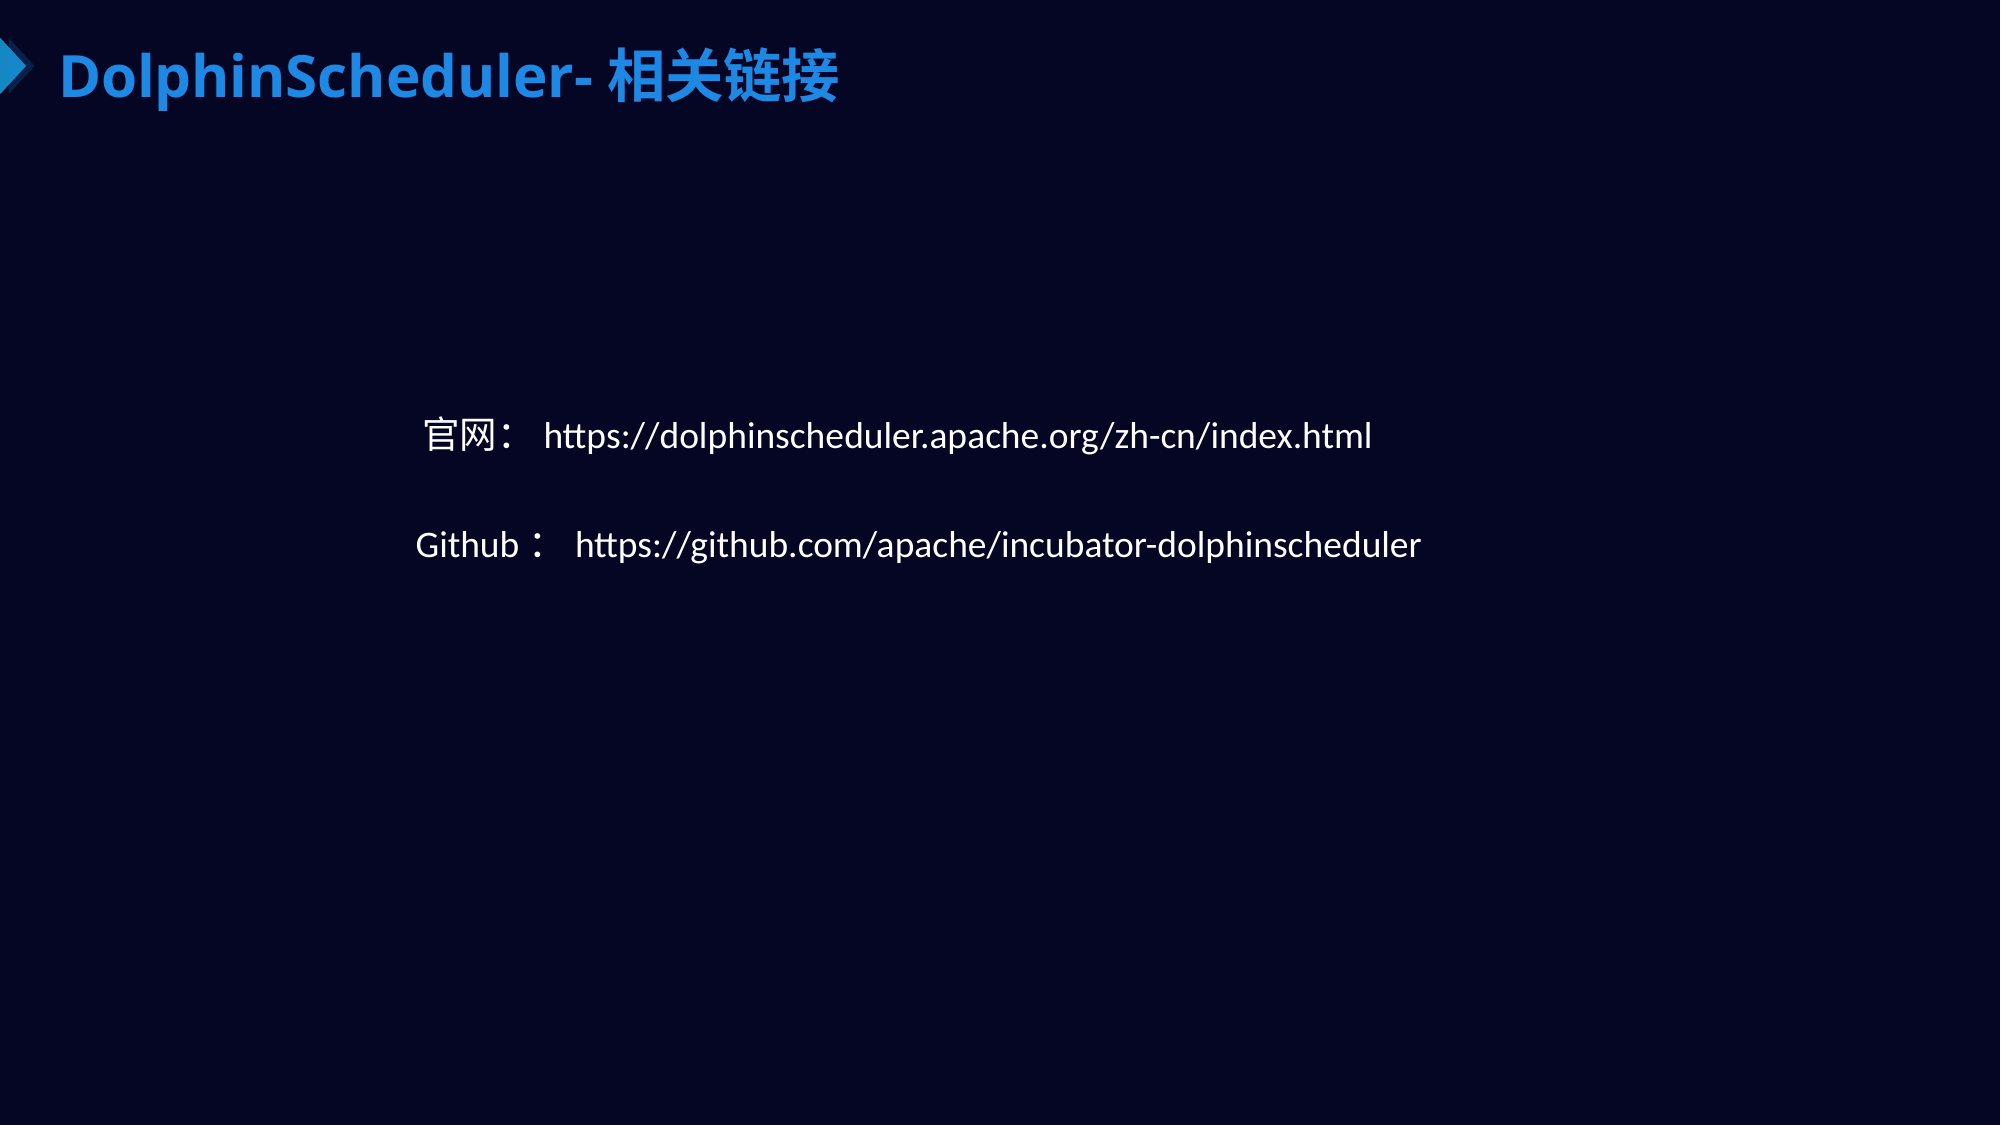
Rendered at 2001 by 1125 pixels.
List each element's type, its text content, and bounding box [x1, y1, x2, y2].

text_box Github：https://github.com/apache/incubator-dolphinscheduler [400, 512, 1438, 573]
text_box 官网：https://dolphinscheduler.apache.org/zh-cn/index.html [407, 403, 1389, 464]
title DolphinScheduler-相关链接 [43, 0, 1693, 117]
